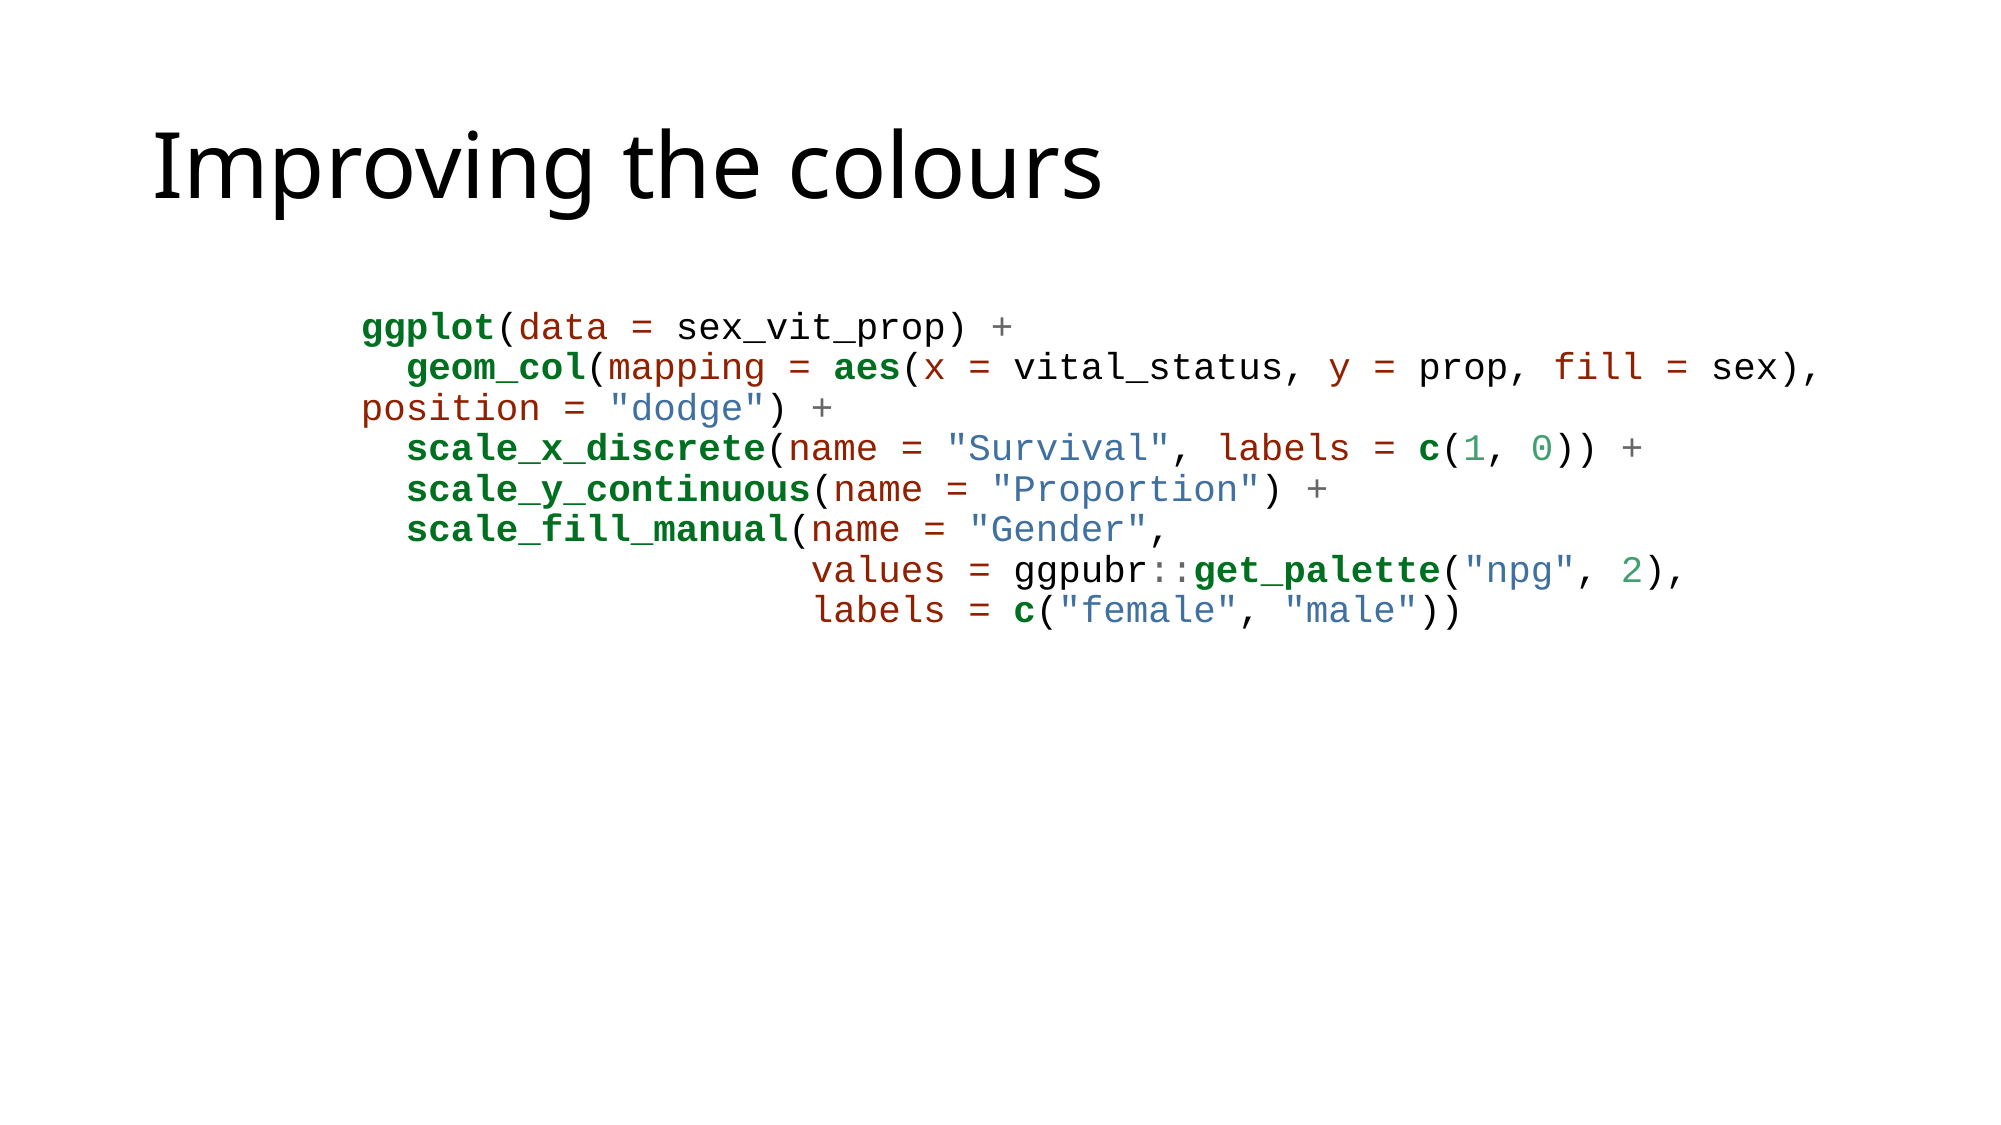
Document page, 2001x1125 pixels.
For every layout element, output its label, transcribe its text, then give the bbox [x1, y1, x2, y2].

list ggplot(data = sex_vit_prop) + geom_col(mapping = aes(x = vital_status, y = prop, fill = sex), position = "dodge") + scale_x_discrete(name = "Survival", labels = c(1, 0)) + scale_y_continuous(name = "Proportion") + scale_fill_manual(name = "Gender", values = ggpubr::get_palette("npg", 2), labels = c("female", "male")) [137, 299, 1863, 1014]
title Improving the colours [137, 59, 1863, 278]
